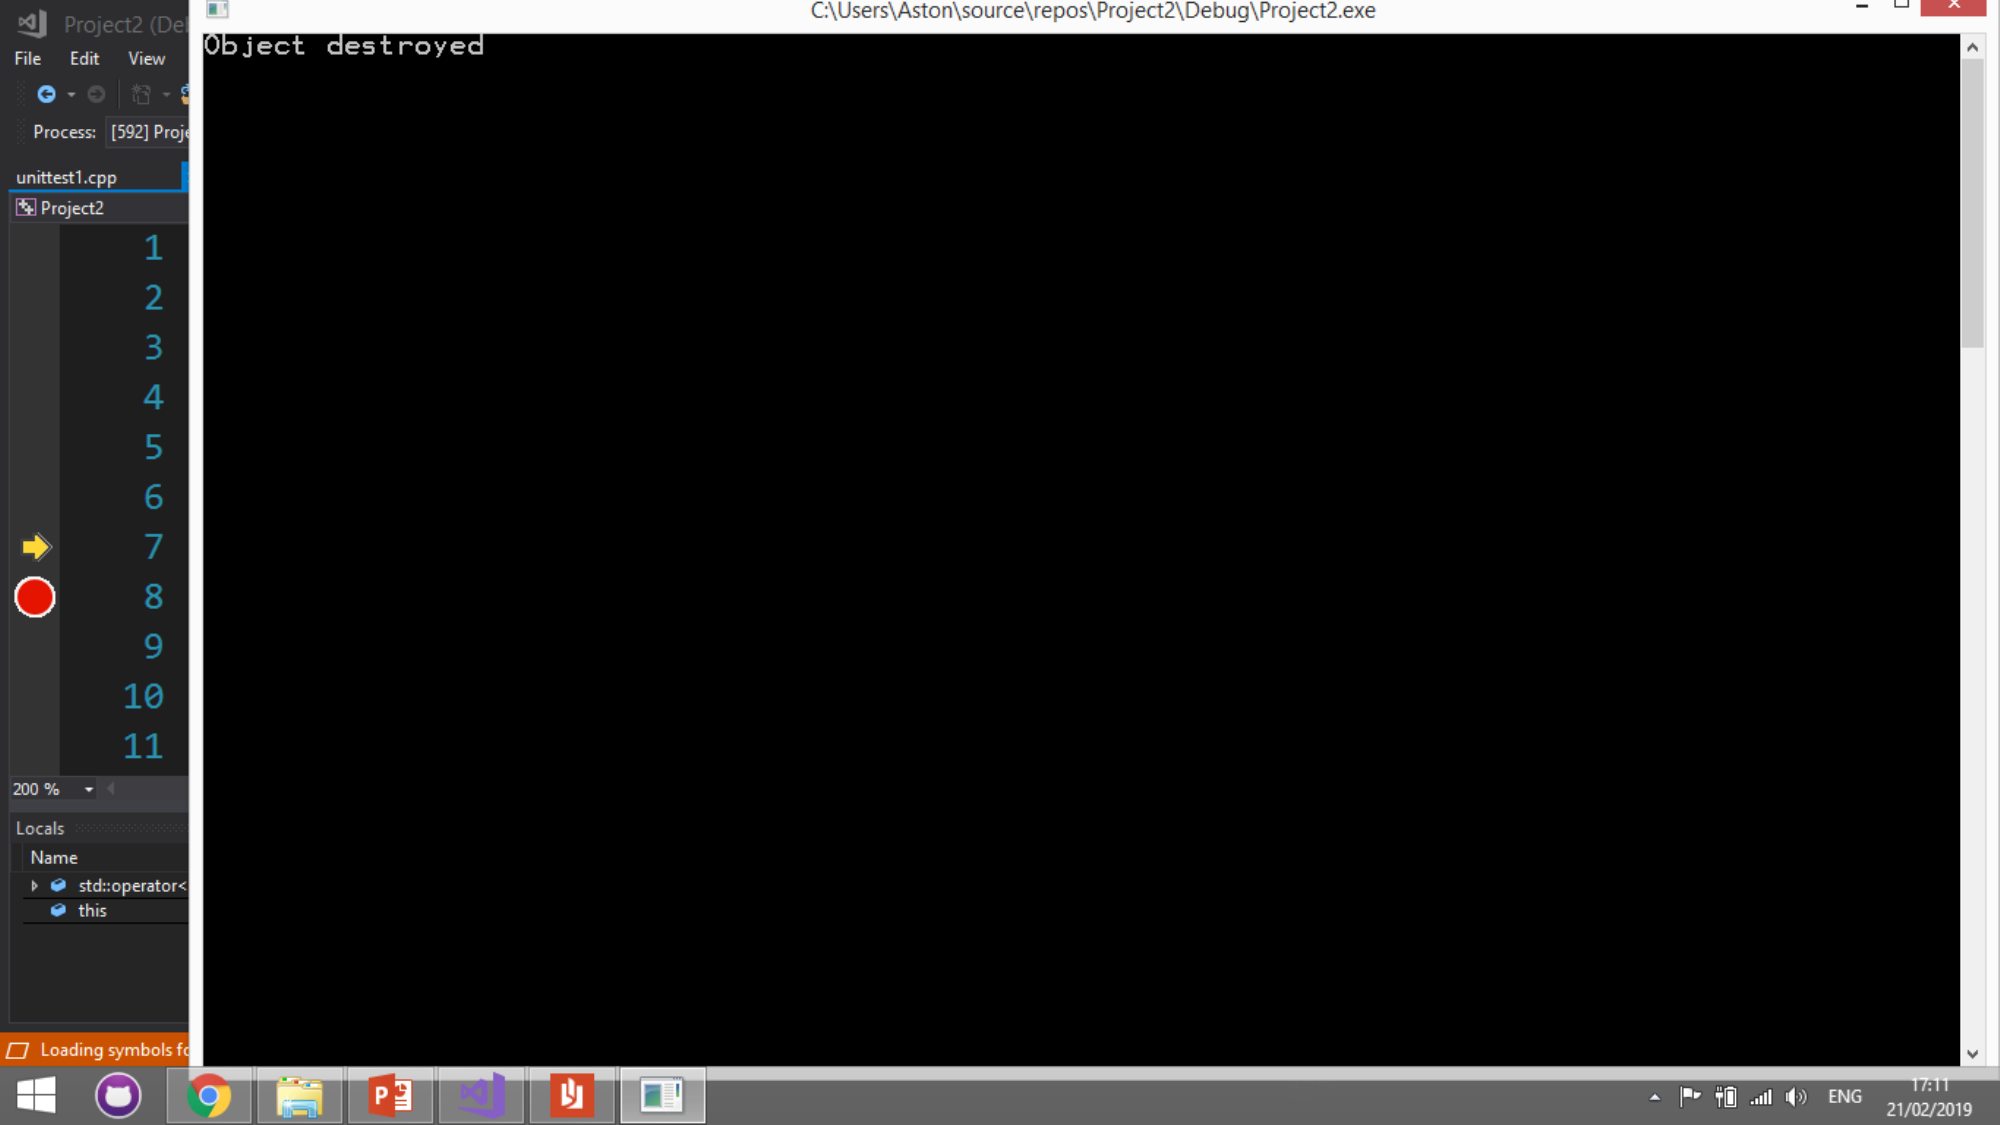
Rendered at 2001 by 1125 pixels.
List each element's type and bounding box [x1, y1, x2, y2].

list [0, 0, 2000, 1125]
